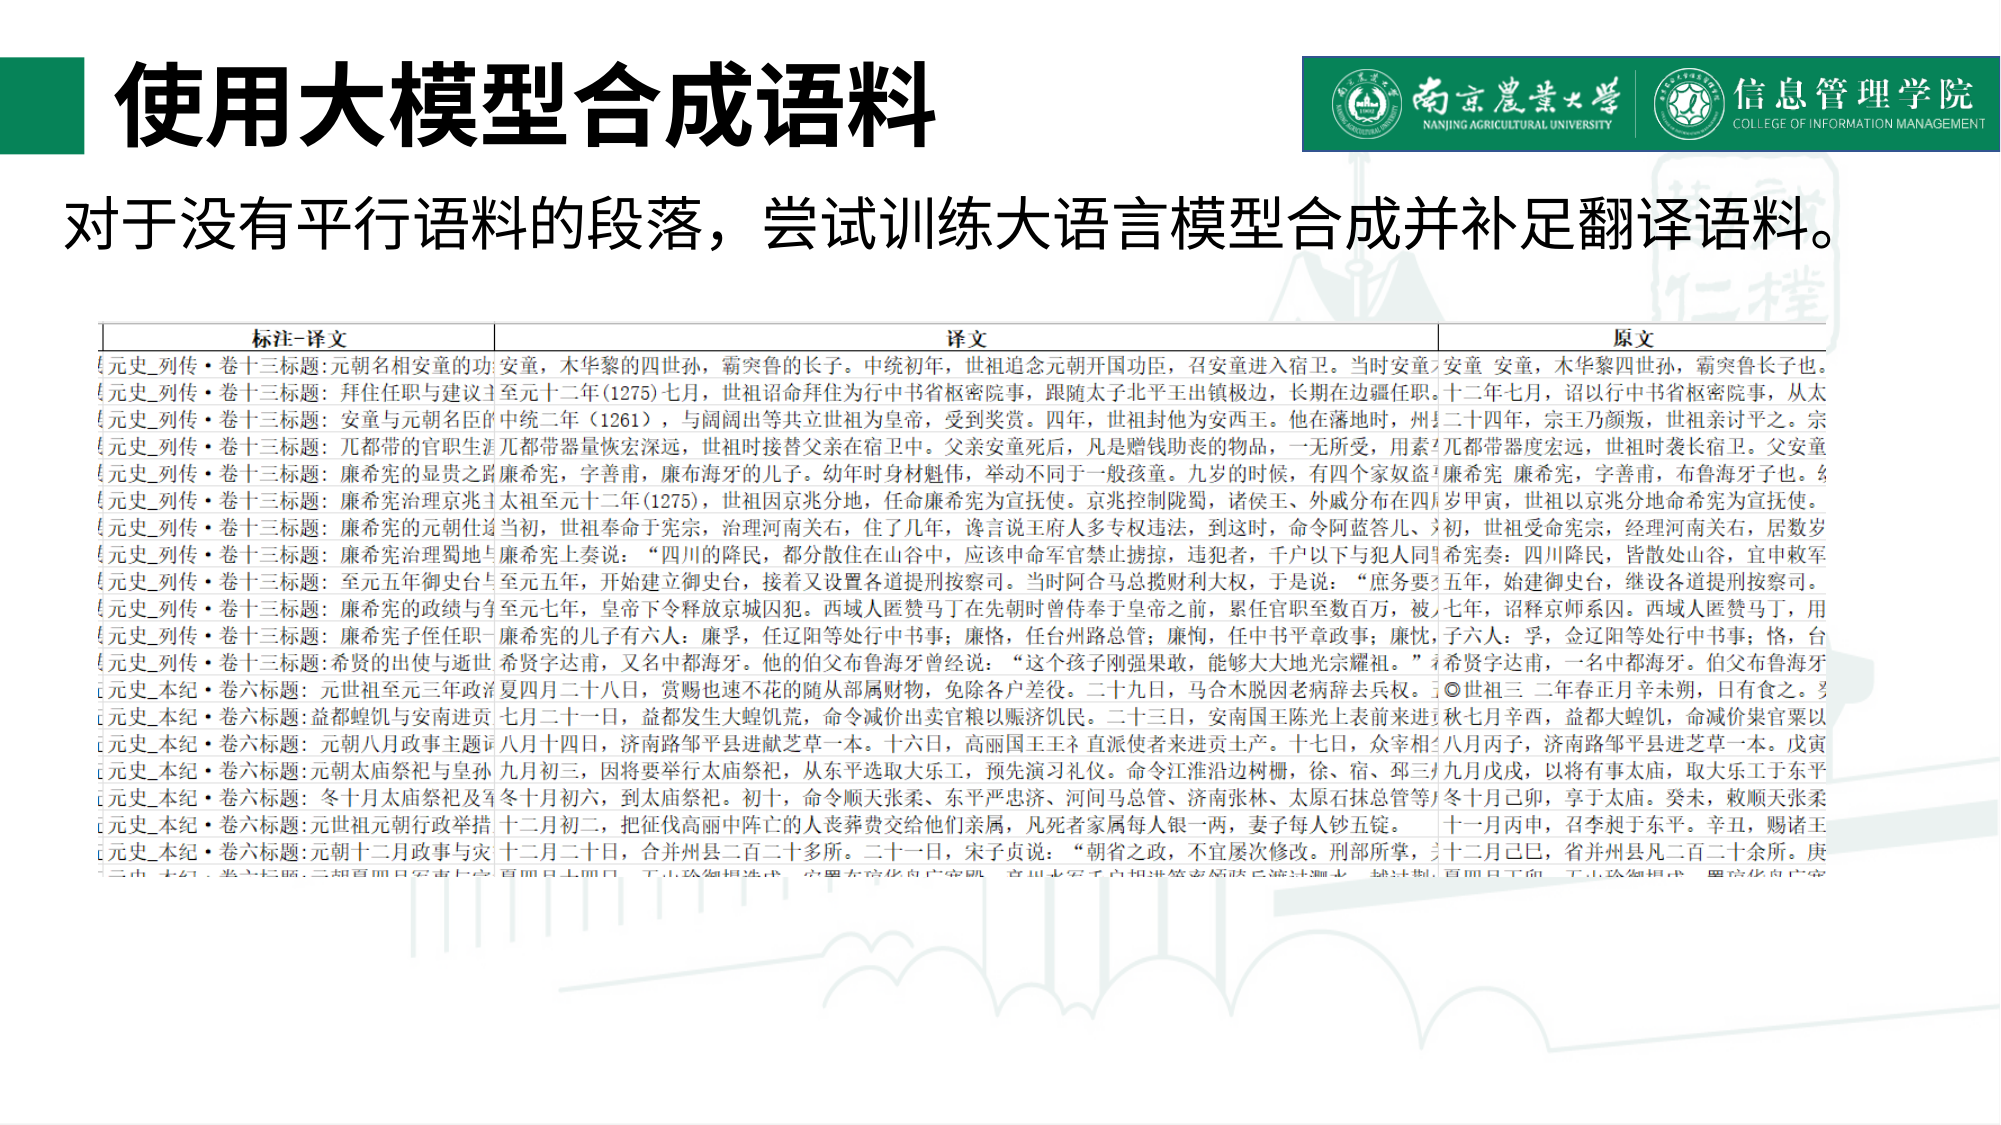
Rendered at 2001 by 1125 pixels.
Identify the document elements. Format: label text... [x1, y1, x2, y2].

title 使用大模型合成语料 [98, 32, 1248, 187]
picture [97, 321, 1826, 878]
picture [1332, 68, 1985, 140]
list 对于没有平行语料的段落，尝试训练大语言模型合成并补足翻译语料。 [47, 187, 1933, 1057]
